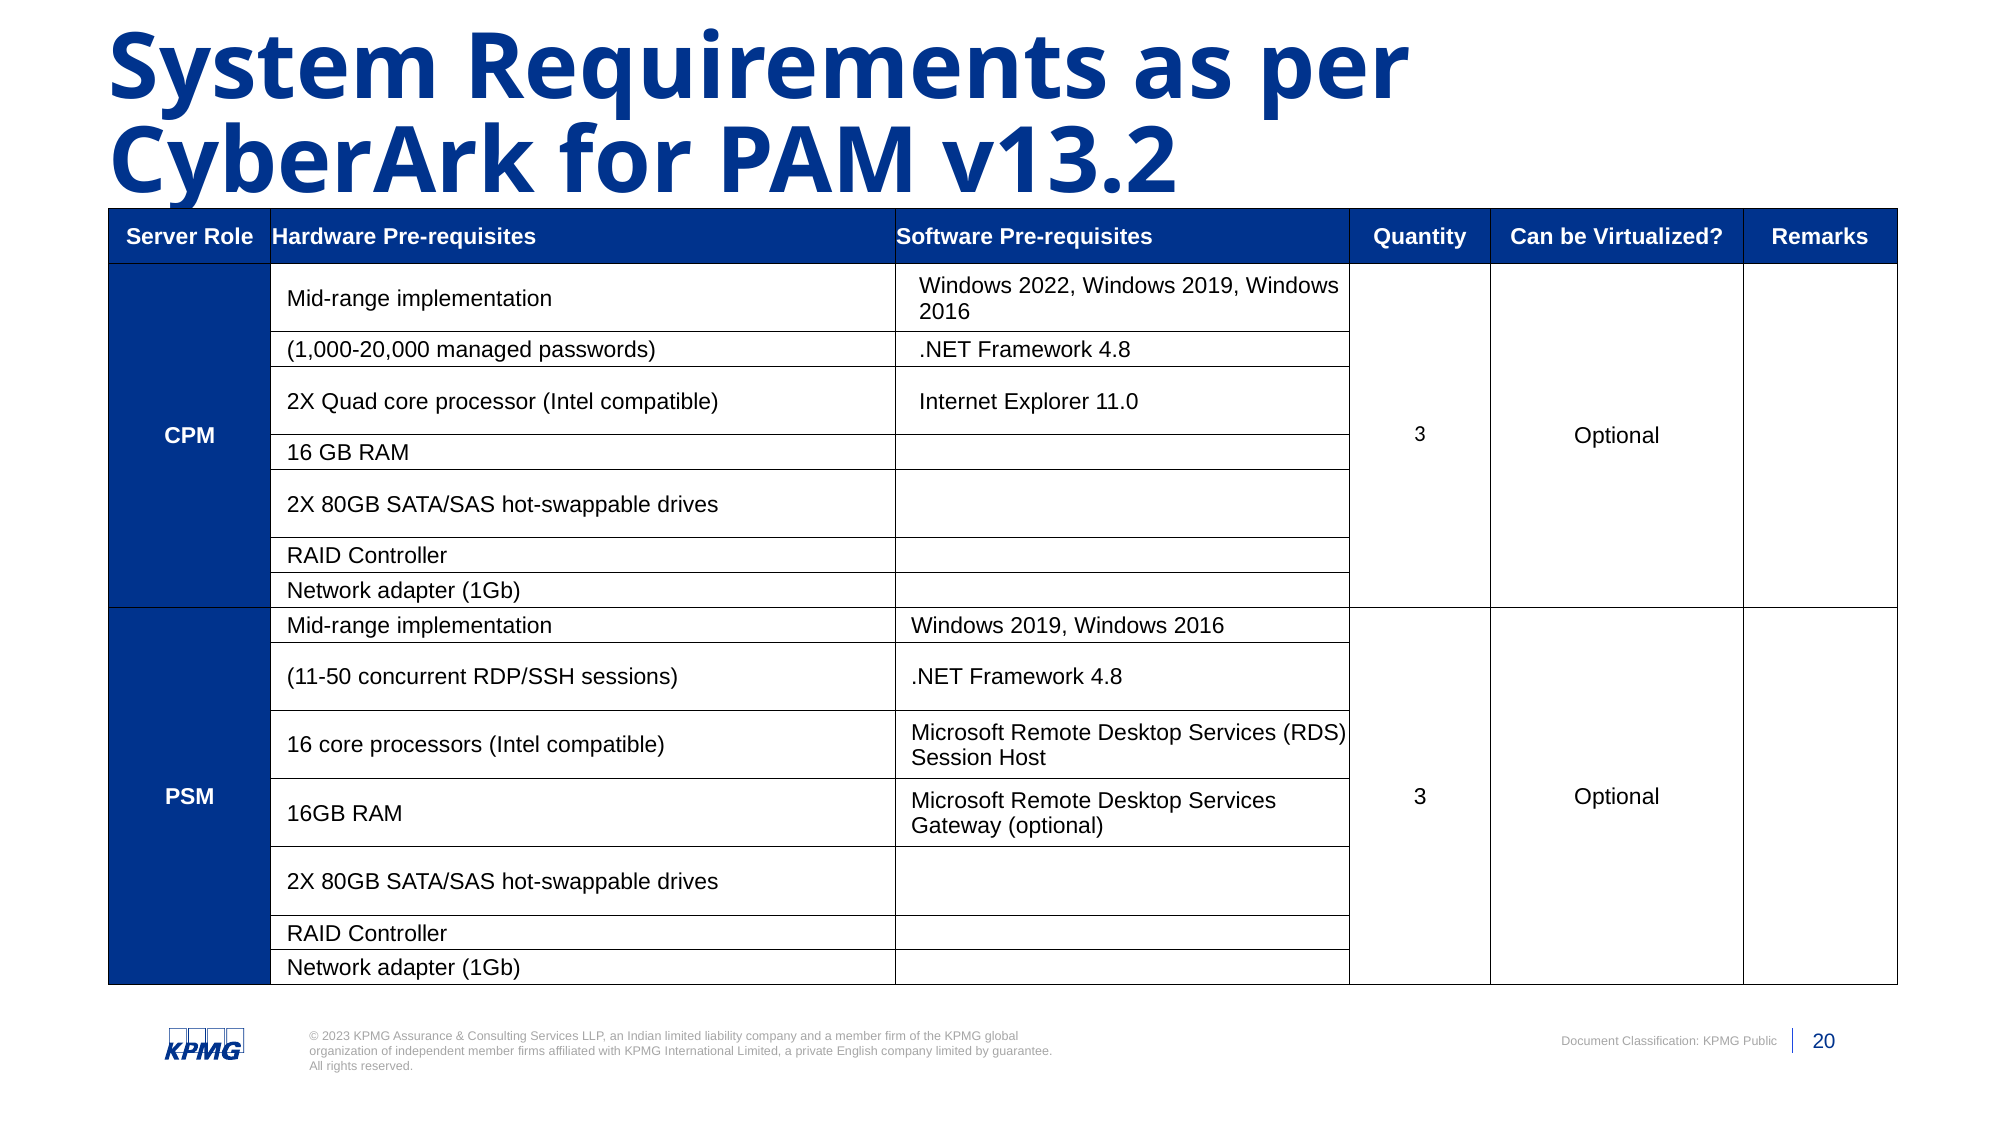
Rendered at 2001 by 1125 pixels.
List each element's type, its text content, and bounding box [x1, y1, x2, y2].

table_header Software Pre-requisites [896, 209, 1349, 263]
table_header Server Role [109, 209, 270, 263]
table_cell .NET Framework 4.8 [896, 643, 1349, 710]
table_cell .NET Framework 4.8 [896, 332, 1349, 366]
table_cell 3 [1350, 264, 1490, 607]
table_cell RAID Controller [271, 538, 895, 572]
table_cell 16 core processors (Intel compatible) [271, 711, 895, 778]
table_cell [1744, 608, 1897, 984]
title System Requirements as per CyberArk for PAM v13.2 [108, 23, 1585, 111]
table_cell (1,000-20,000 managed passwords) [271, 332, 895, 366]
table_cell 2X 80GB SATA/SAS hot-swappable drives [271, 847, 895, 915]
table_cell Optional [1491, 264, 1743, 607]
table_cell Windows 2019, Windows 2016 [896, 608, 1349, 642]
table_cell Mid-range implementation [271, 608, 895, 642]
table_header Remarks [1744, 209, 1897, 263]
table_cell Internet Explorer 11.0 [896, 367, 1349, 434]
table_cell Optional [1491, 608, 1743, 984]
table_cell [896, 435, 1349, 469]
table_cell Mid-range implementation [271, 264, 895, 331]
table_cell [896, 573, 1349, 607]
table_cell Windows 2022, Windows 2019, Windows 2016 [896, 264, 1349, 331]
table_cell 16GB RAM [271, 779, 895, 846]
table_cell [896, 470, 1349, 537]
table_header Can be Virtualized? [1491, 209, 1743, 263]
table_cell RAID Controller [271, 916, 895, 949]
table_cell 16 GB RAM [271, 435, 895, 469]
table_cell [896, 538, 1349, 572]
table_cell [896, 950, 1349, 984]
table_header Quantity [1350, 209, 1490, 263]
table_cell Microsoft Remote Desktop Services Gateway (optional) [896, 779, 1349, 846]
table_cell Network adapter (1Gb) [271, 573, 895, 607]
table_cell CPM [109, 264, 270, 607]
table_header Hardware Pre-requisites [271, 209, 895, 263]
table_cell [896, 847, 1349, 915]
table_cell 2X 80GB SATA/SAS hot-swappable drives [271, 470, 895, 537]
table_cell (11-50 concurrent RDP/SSH sessions) [271, 643, 895, 710]
table_cell [1744, 264, 1897, 607]
table_cell Network adapter (1Gb) [271, 950, 895, 984]
table_cell PSM [109, 608, 270, 984]
table_cell Microsoft Remote Desktop Services (RDS) Session Host [896, 711, 1349, 778]
table_cell [896, 916, 1349, 949]
table_cell 2X Quad core processor (Intel compatible) [271, 367, 895, 434]
table_cell 3 [1350, 608, 1490, 984]
